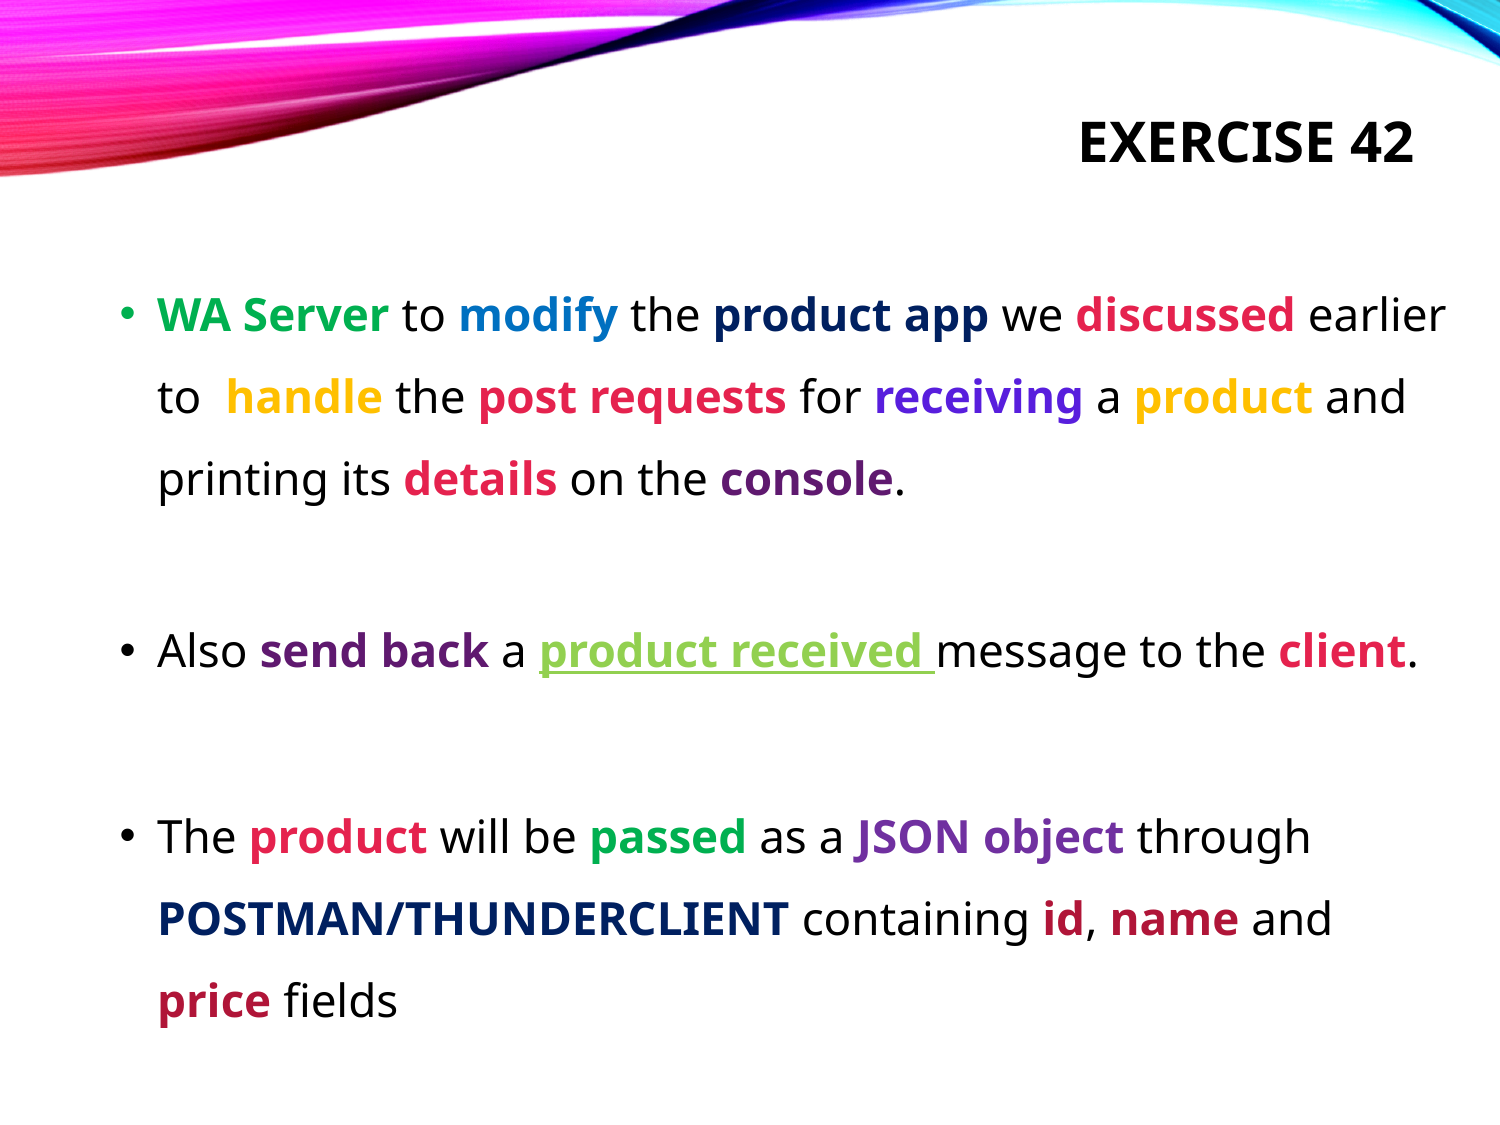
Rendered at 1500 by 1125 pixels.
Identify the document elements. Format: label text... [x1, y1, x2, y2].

list WA Server to modify the product app we discussed earlier to handle the post requests for receiving a product and printing its details on the console. Also send back a product received message to the client. The product will be passed as a JSON object through POSTMAN/THUNDERCLIENT containing id, name and price fields [29, 250, 1475, 1111]
title Exercise 42 [383, 38, 1431, 250]
picture [0, 0, 1500, 178]
